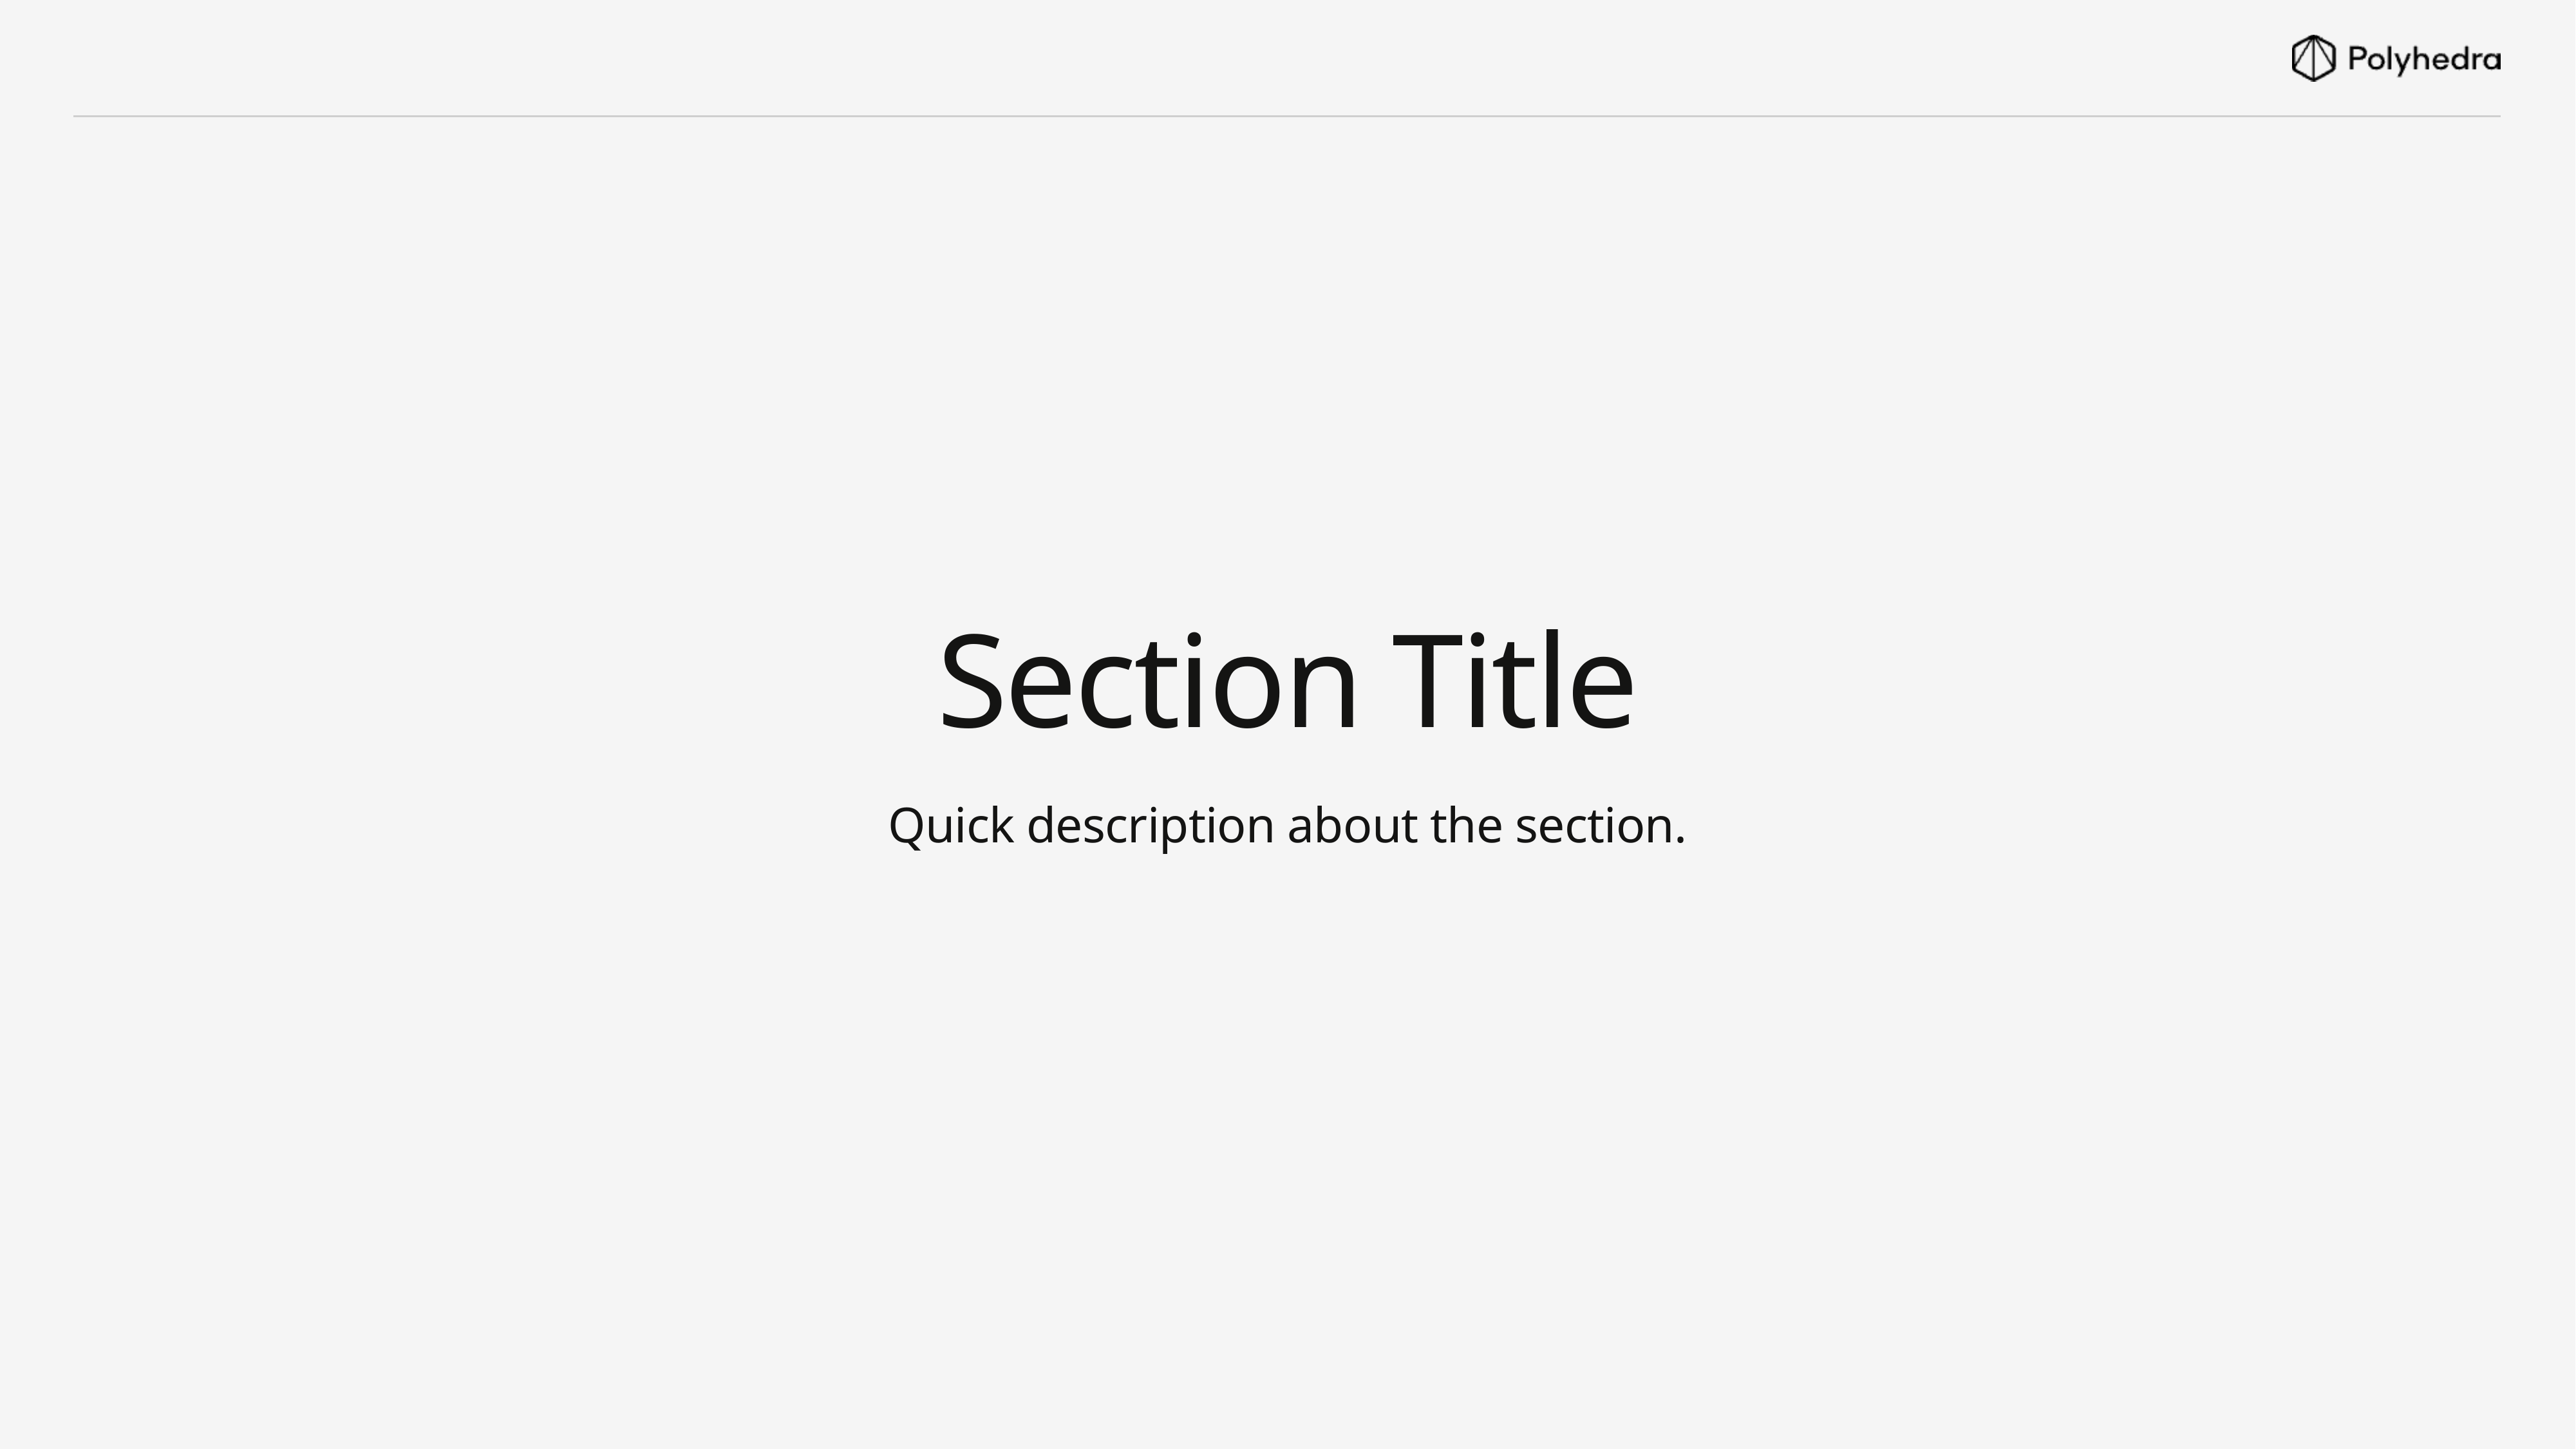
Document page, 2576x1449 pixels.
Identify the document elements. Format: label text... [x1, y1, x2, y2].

text_box Quick description about the section. [475, 784, 2101, 868]
text_box Section Title [461, 598, 2114, 796]
picture [2292, 35, 2501, 82]
